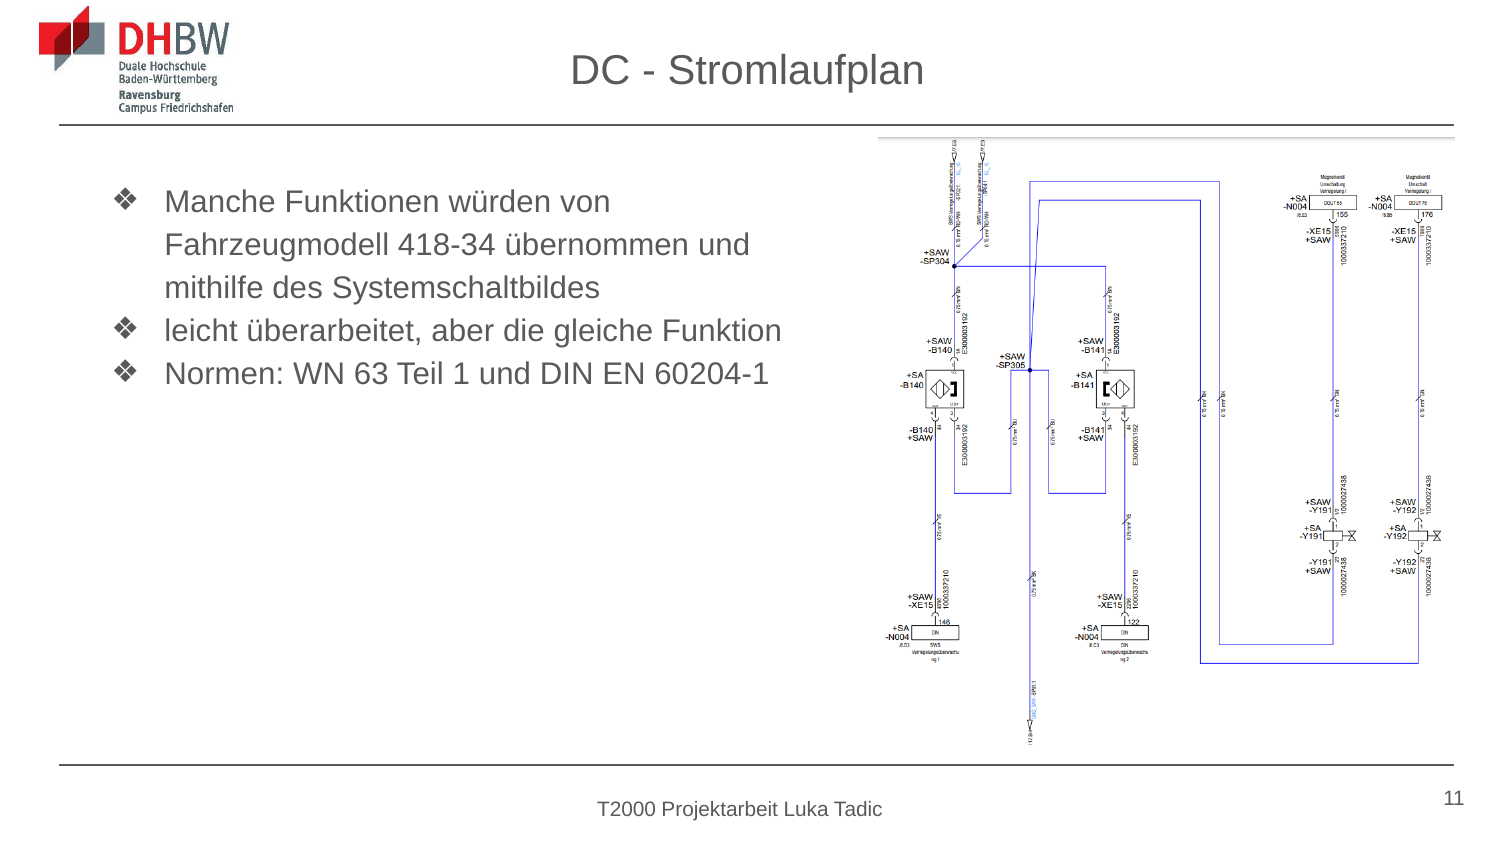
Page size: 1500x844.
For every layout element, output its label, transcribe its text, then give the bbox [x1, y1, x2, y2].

picture [39, 6, 234, 114]
text_box DC - Stromlaufplan [555, 27, 945, 93]
slide_number 11 [1389, 764, 1480, 830]
picture [878, 137, 1455, 753]
text_box Manche Funktionen würden von Fahrzeugmodell 418-34 übernommen und mithilfe des Systemschaltbildes leicht überarbeitet, aber die gleiche Funktion Normen: WN 63 Teil 1 und DIN EN 60204-1 [74, 160, 854, 741]
text_box T2000 Projektarbeit Luka Tadic [581, 780, 919, 815]
